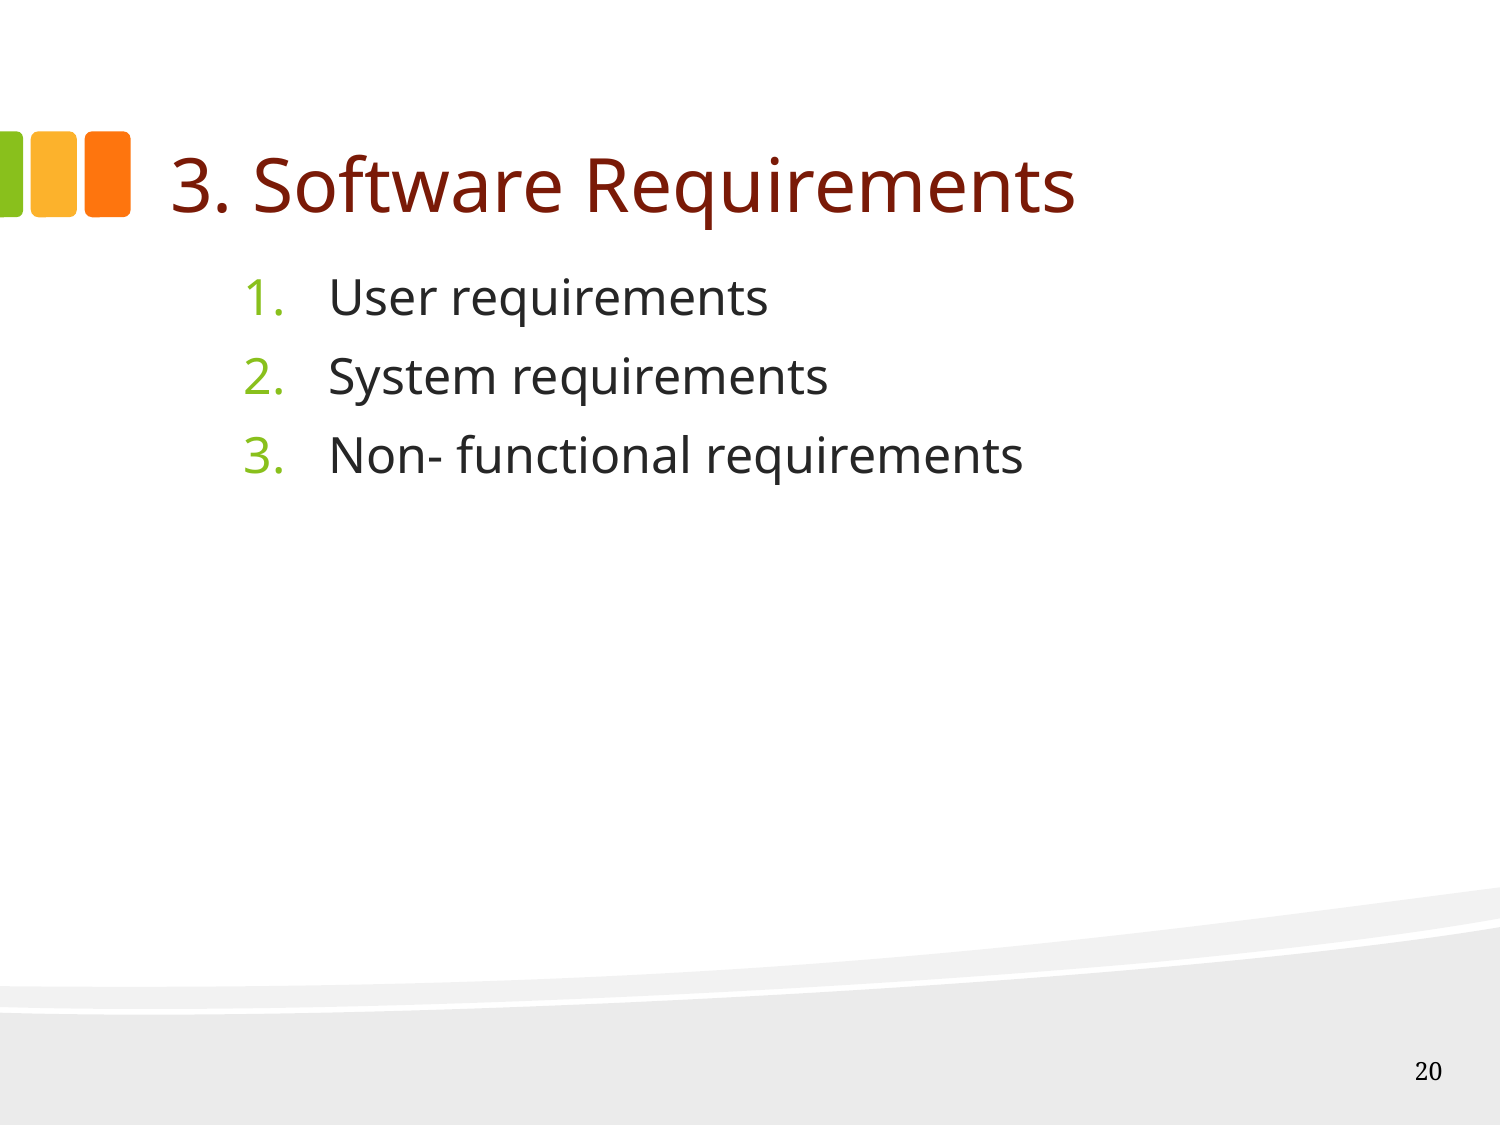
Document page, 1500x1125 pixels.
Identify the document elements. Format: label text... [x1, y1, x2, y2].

title 3. Software Requirements [150, 24, 1350, 238]
slide_number 20 [1362, 1057, 1463, 1088]
list User requirements System requirements Non- functional requirements [150, 262, 1350, 1013]
